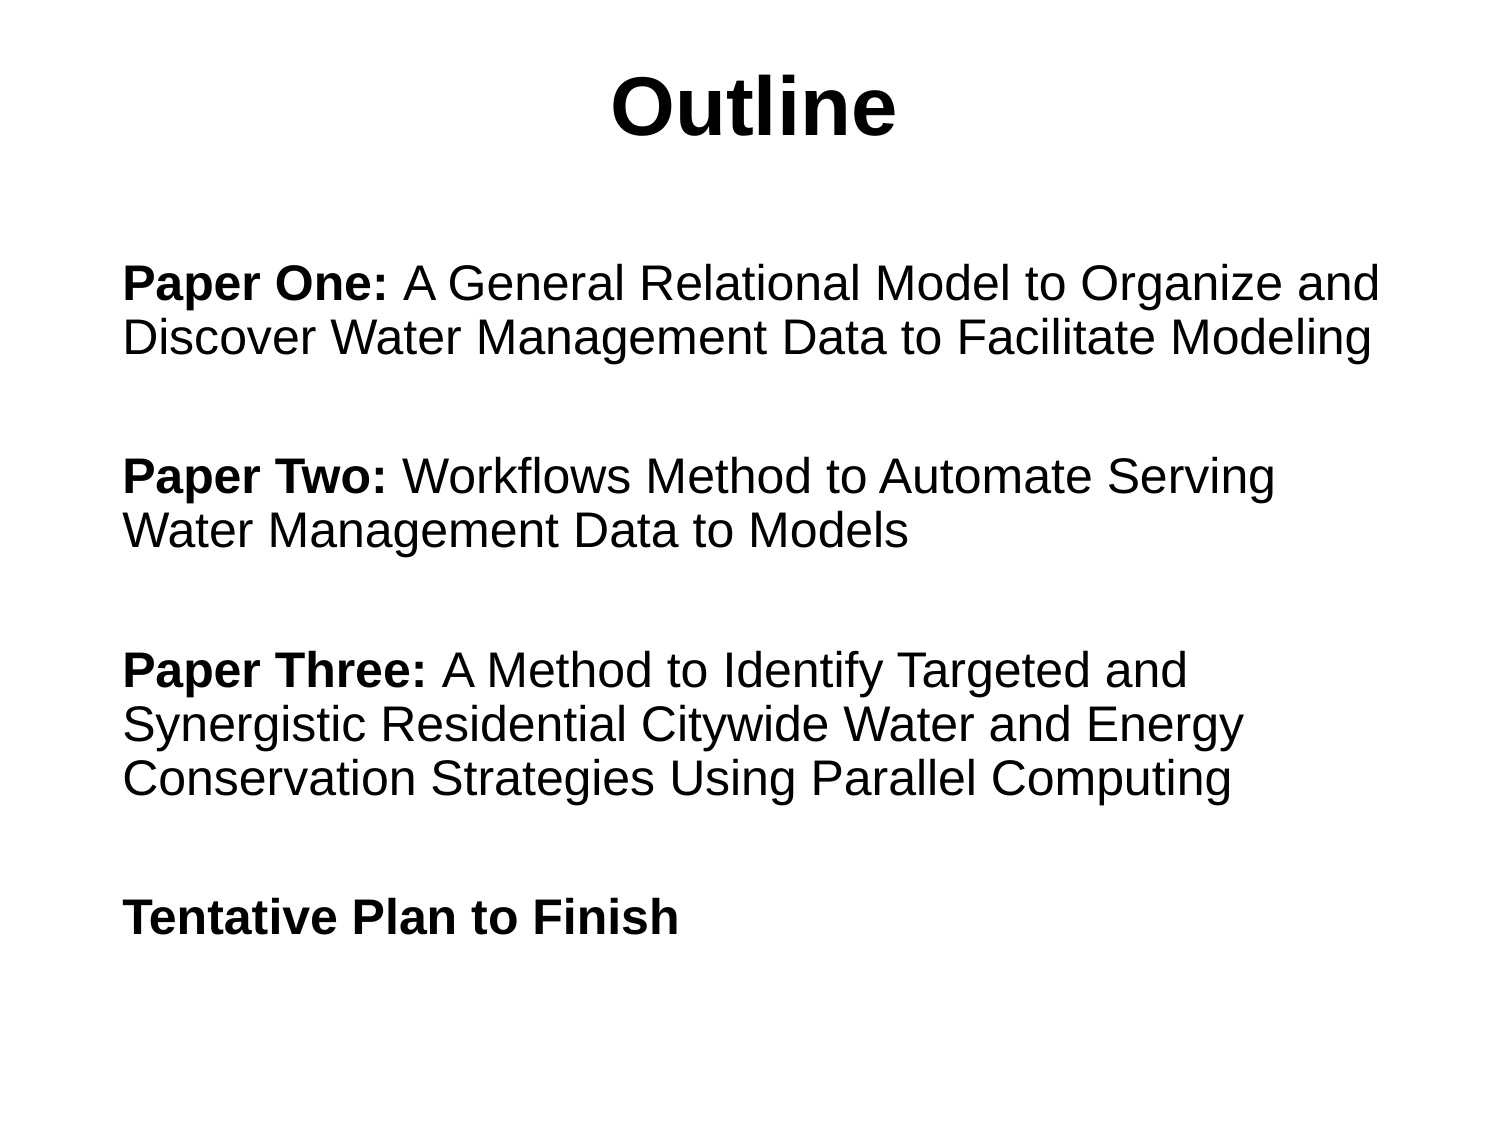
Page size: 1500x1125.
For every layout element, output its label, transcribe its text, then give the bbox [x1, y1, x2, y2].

title Outline [107, 0, 1402, 218]
list Paper One: A General Relational Model to Organize and Discover Water Management Data to Facilitate Modeling Paper Two: Workflows Method to Automate Serving Water Management Data to Models Paper Three: A Method to Identify Targeted and Synergistic Residential Citywide Water and Energy Conservation Strategies Using Parallel Computing Tentative Plan to Finish [107, 249, 1402, 1000]
